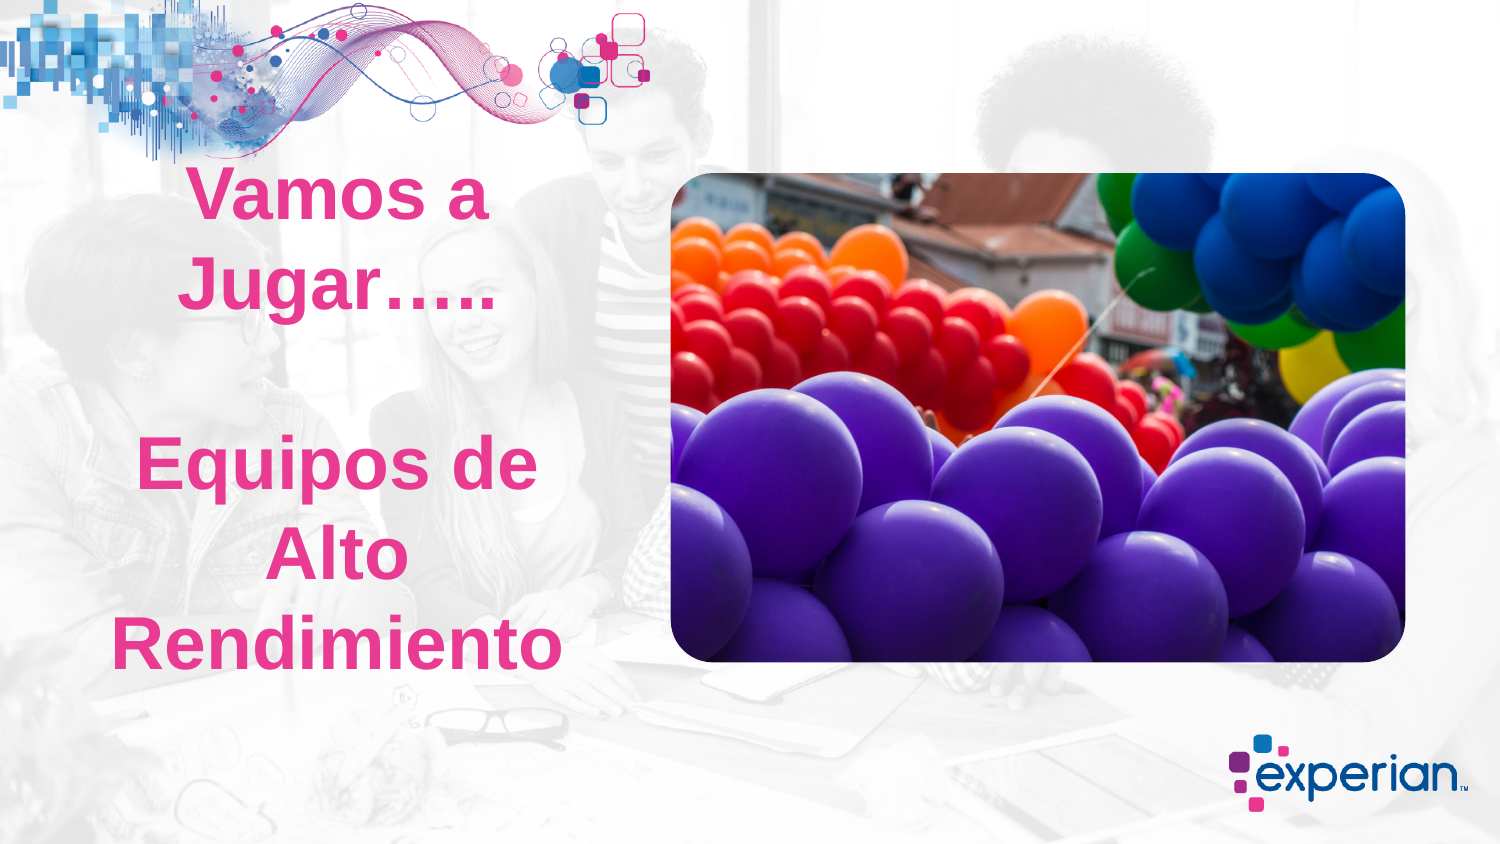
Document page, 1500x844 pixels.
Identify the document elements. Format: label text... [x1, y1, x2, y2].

text_box Vamos a Jugar….. Equipos de Alto Rendimiento [68, 137, 607, 693]
picture [0, 0, 1500, 844]
